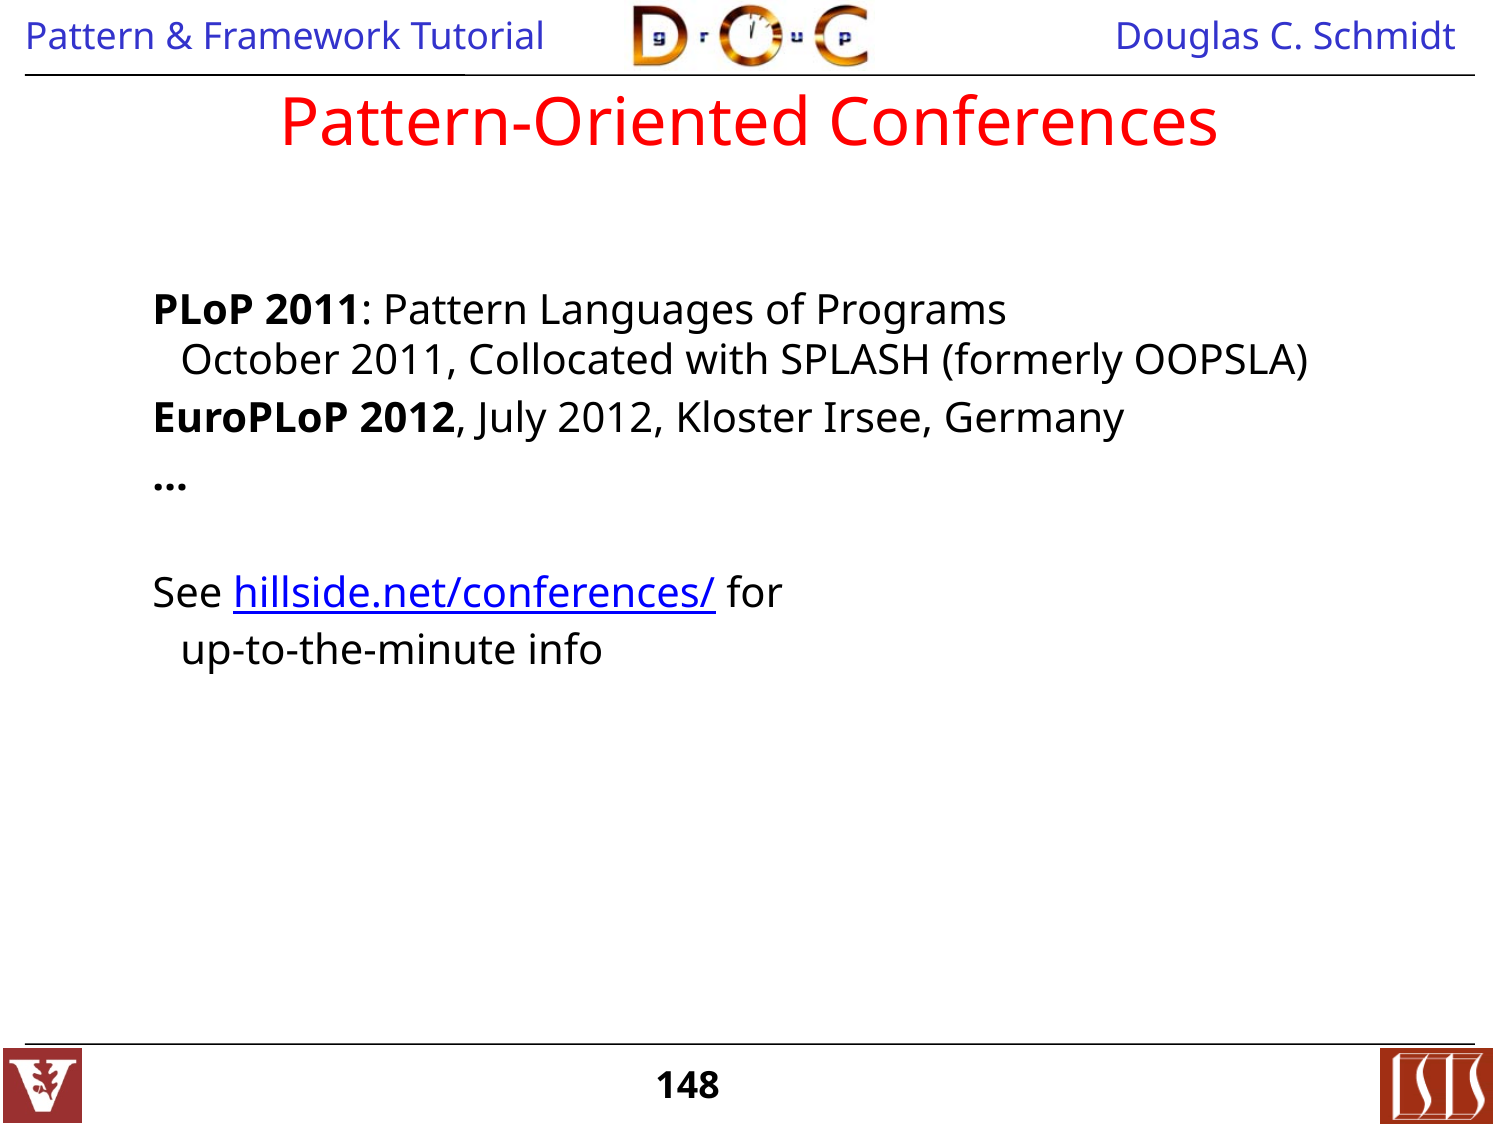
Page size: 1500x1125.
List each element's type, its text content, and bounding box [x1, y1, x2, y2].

picture [624, 0, 875, 71]
title Pattern-Oriented Conferences [24, 87, 1476, 151]
list PLoP 2011: Pattern Languages of Programs October 2011, Collocated with SPLASH (formerly OOPSLA) EuroPLoP 2012, July 2012, Kloster Irsee, Germany … See hillside.net/conferences/ for up-to-the-minute info [137, 274, 1422, 988]
picture [1380, 1048, 1493, 1124]
picture [3, 1048, 82, 1123]
